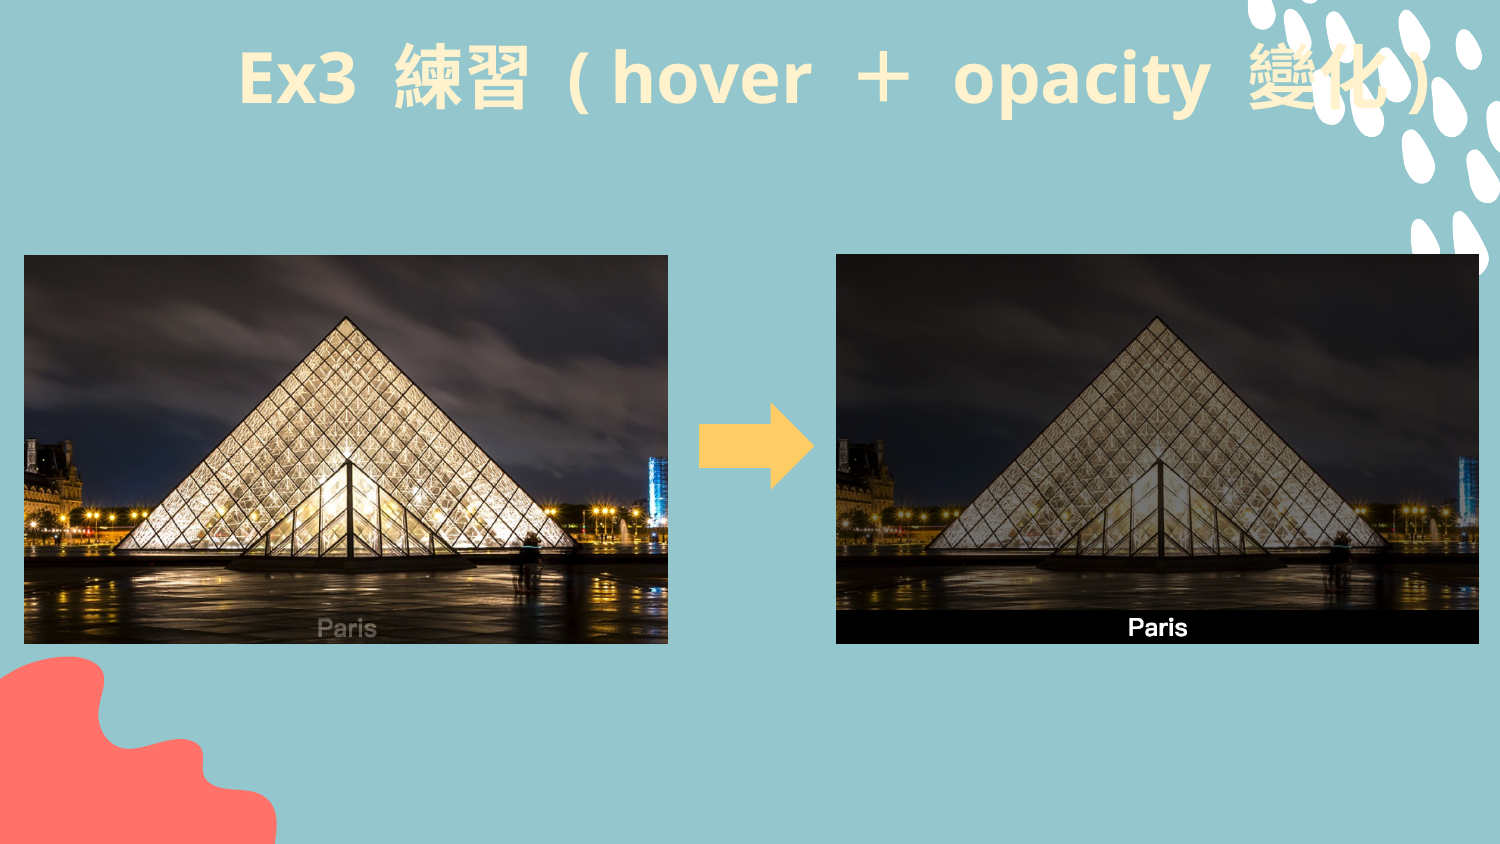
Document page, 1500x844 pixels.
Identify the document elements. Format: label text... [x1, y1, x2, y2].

text_box [698, 400, 816, 492]
title Ex3 練習 ( hover ＋ opacity 變化) [221, 0, 1500, 133]
picture [835, 254, 1480, 644]
picture [24, 254, 668, 644]
